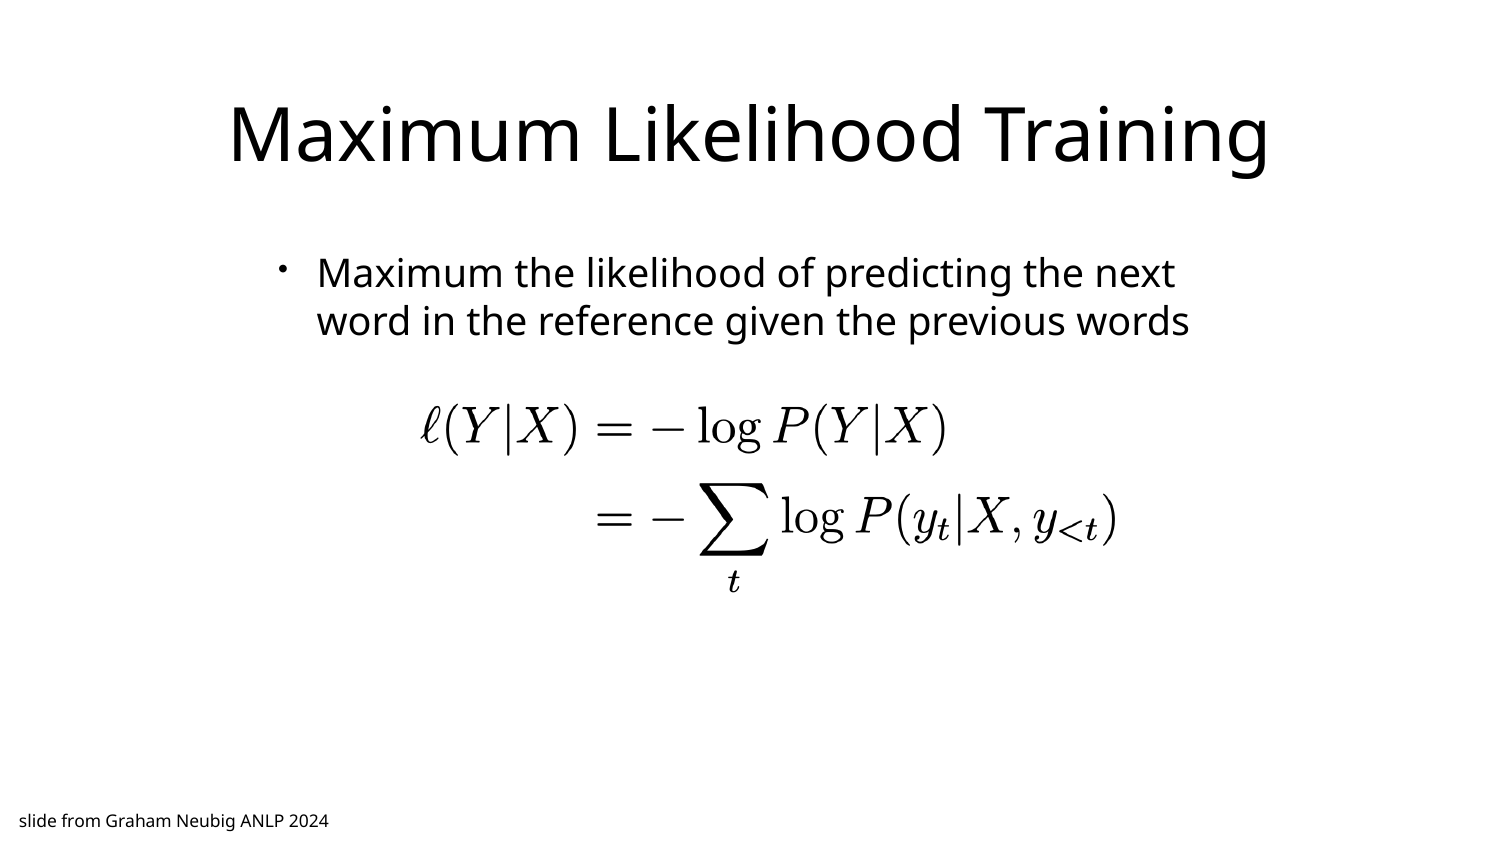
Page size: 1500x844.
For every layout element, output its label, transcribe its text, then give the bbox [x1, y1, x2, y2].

picture [416, 399, 1120, 596]
list Maximum the likelihood of predicting the next word in the reference given the previous words [269, 224, 1231, 367]
title Maximum Likelihood Training [109, 37, 1391, 226]
